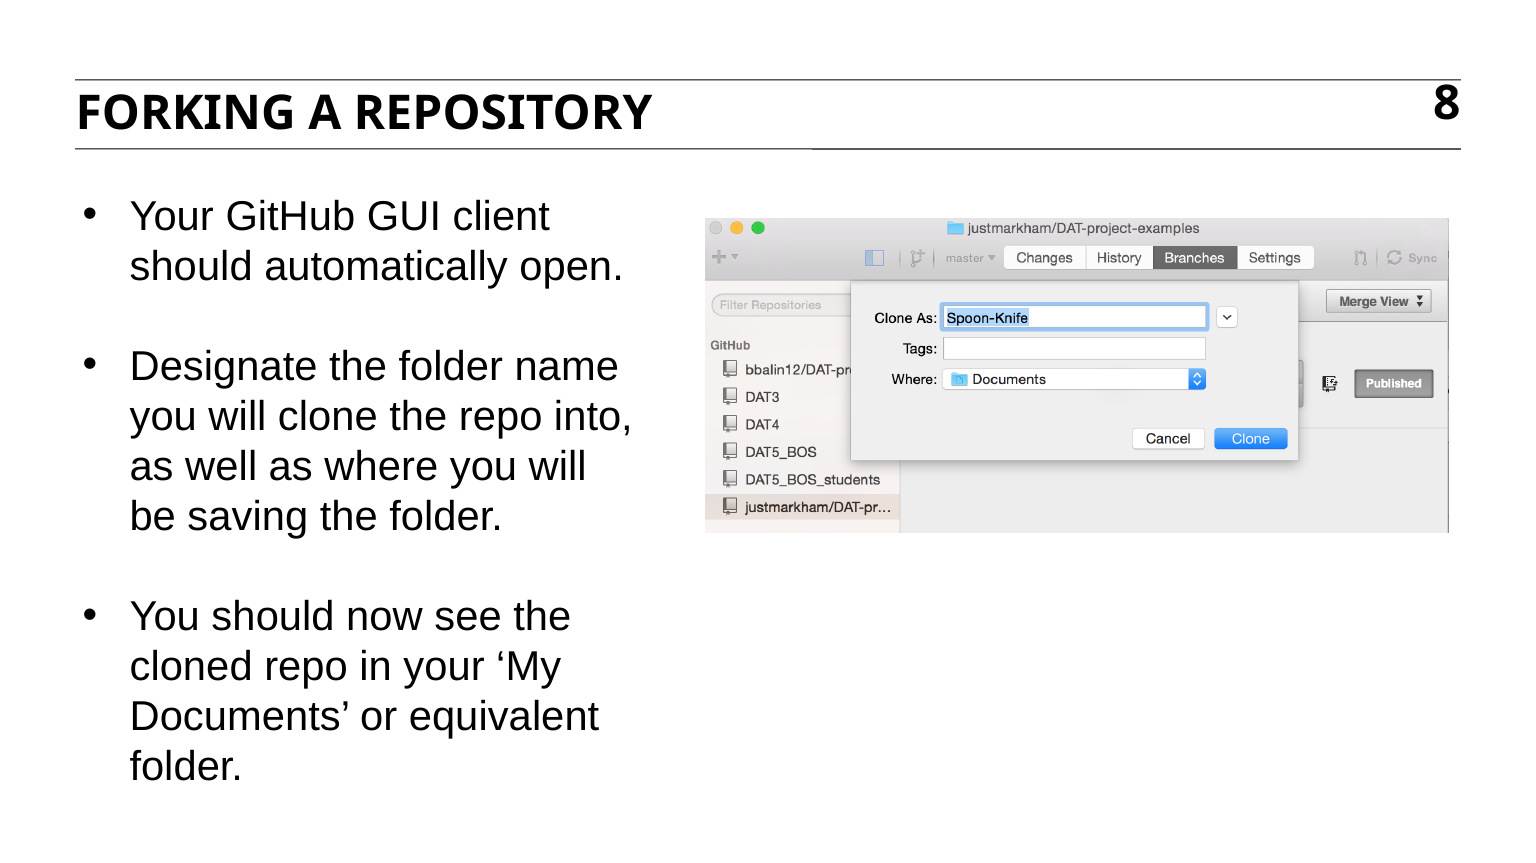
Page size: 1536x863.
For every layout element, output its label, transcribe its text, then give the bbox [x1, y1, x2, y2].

picture [705, 218, 1449, 534]
list FORKING A REPOSITORY [60, 81, 1231, 132]
slide_number 8 [1419, 86, 1461, 138]
text_box Your GitHub GUI client should automatically open. Designate the folder name you will clone the repo into, as well as where you will be saving the folder. You should now see the cloned repo in your ‘My Documents’ or equivalent folder. [67, 181, 656, 797]
